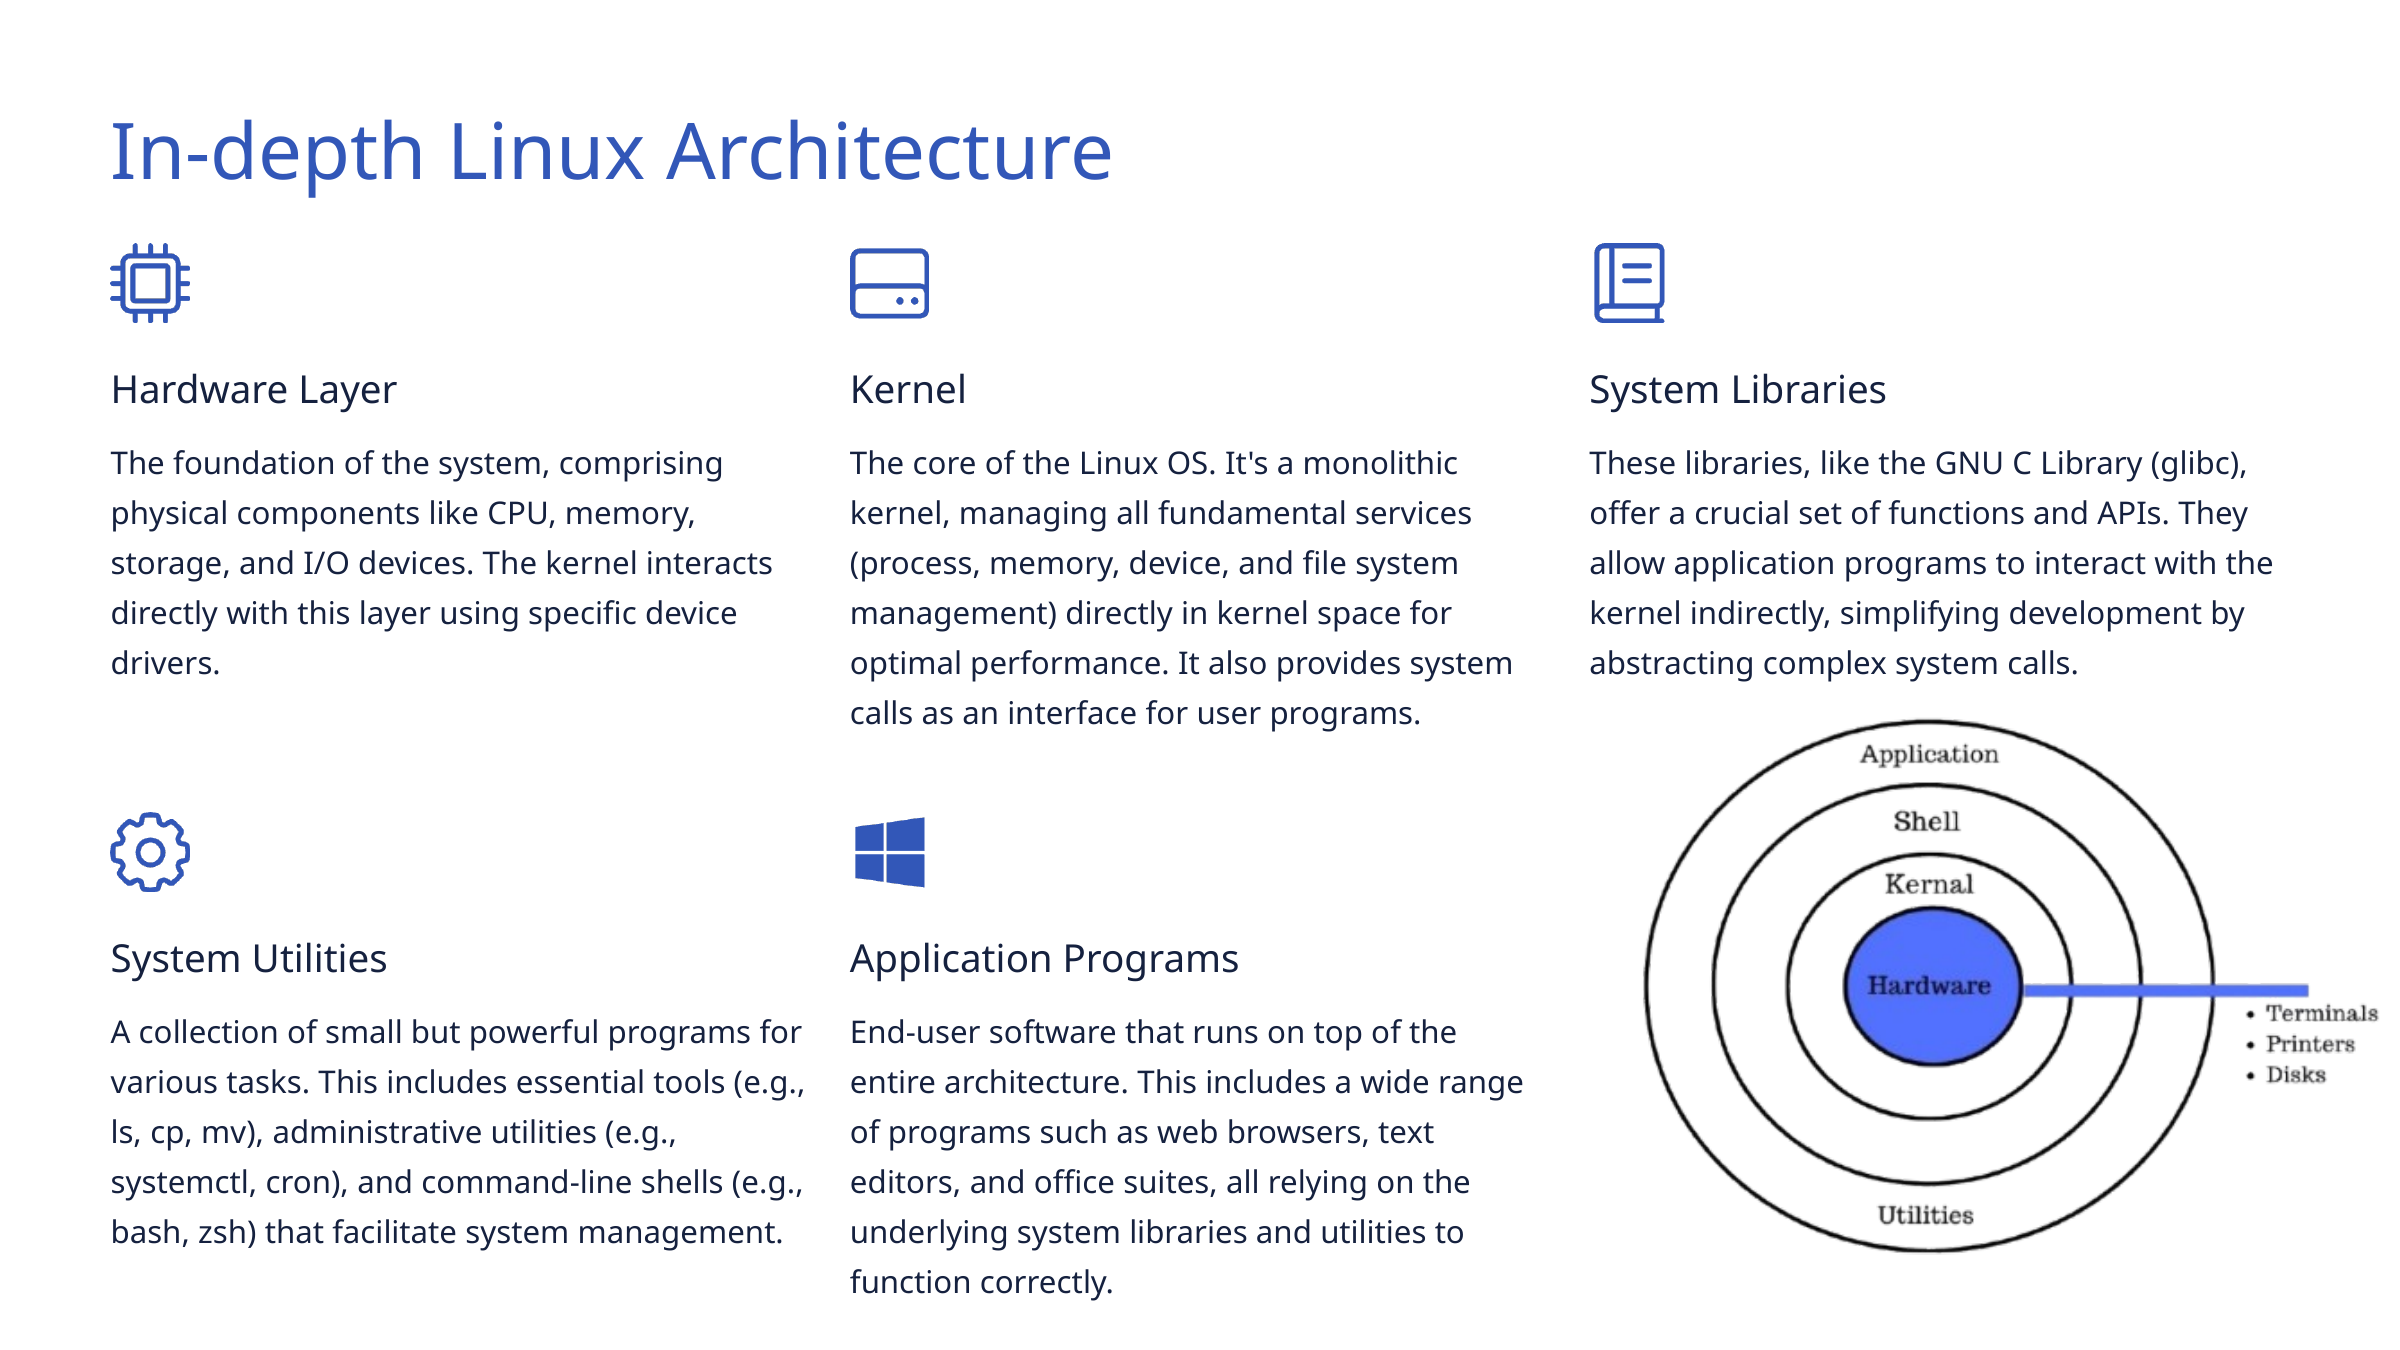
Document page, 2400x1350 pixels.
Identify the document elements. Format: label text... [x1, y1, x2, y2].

picture [1589, 243, 1669, 323]
text_box A collection of small but powerful programs for various tasks. This includes essential tools (e.g., ls, cp, mv), administrative utilities (e.g., systemctl, cron), and command-line shells (e.g., bash, zsh) that facilitate system management. [110, 999, 811, 1253]
text_box System Libraries [1589, 362, 1985, 412]
text_box The foundation of the system, comprising physical components like CPU, memory, storage, and I/O devices. The kernel interacts directly with this layer using specific device drivers. [110, 430, 811, 633]
picture [110, 243, 190, 323]
text_box Hardware Layer [110, 362, 506, 412]
picture [849, 812, 929, 892]
text_box System Utilities [110, 931, 506, 981]
picture [1502, 582, 2399, 1350]
text_box Kernel [850, 362, 1246, 412]
text_box These libraries, like the GNU C Library (glibc), offer a crucial set of functions and APIs. They allow application programs to interact with the kernel indirectly, simplifying development by abstracting complex system calls. [1589, 430, 2290, 582]
text_box The core of the Linux OS. It's a monolithic kernel, managing all fundamental services (process, memory, device, and file system management) directly in kernel space for optimal performance. It also provides system calls as an interface for user programs. [850, 430, 1550, 734]
picture [110, 812, 190, 892]
picture [849, 243, 929, 323]
text_box Application Programs [849, 931, 1260, 981]
text_box In-depth Linux Architecture [110, 97, 1158, 196]
text_box End-user software that runs on top of the entire architecture. This includes a wide range of programs such as web browsers, text editors, and office suites, all relying on the underlying system libraries and utilities to function correctly. [850, 999, 1502, 1253]
